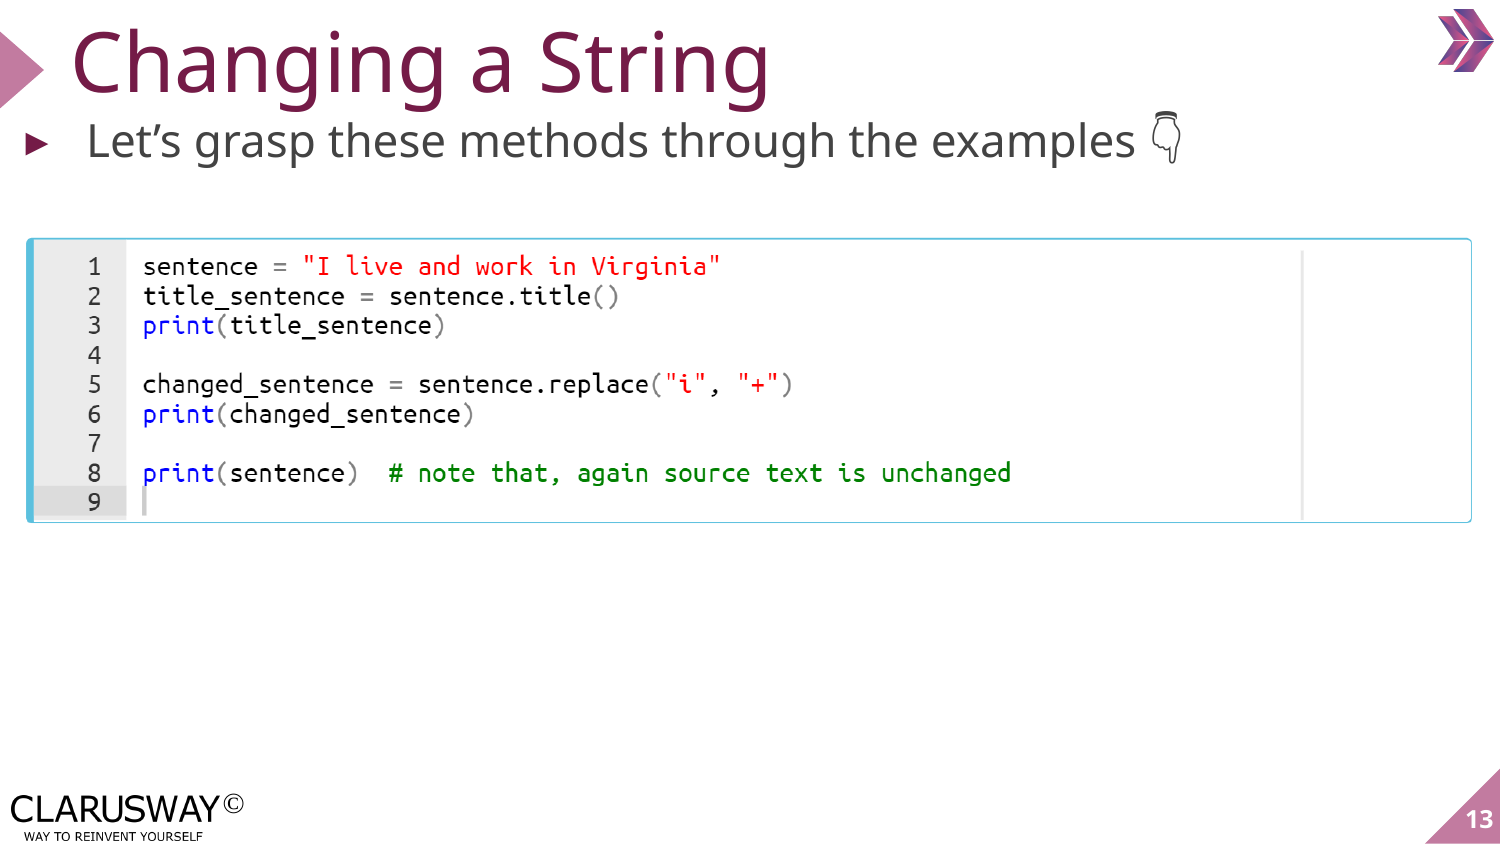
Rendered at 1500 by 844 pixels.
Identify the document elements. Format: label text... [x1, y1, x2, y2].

title Changing a String [70, 28, 1376, 106]
picture [1438, 9, 1494, 72]
slide_number ‹#› [1418, 760, 1494, 838]
picture [24, 233, 1476, 526]
picture [11, 795, 220, 841]
subtitle Let’s grasp these methods through the examples 👇 [11, 106, 1452, 209]
